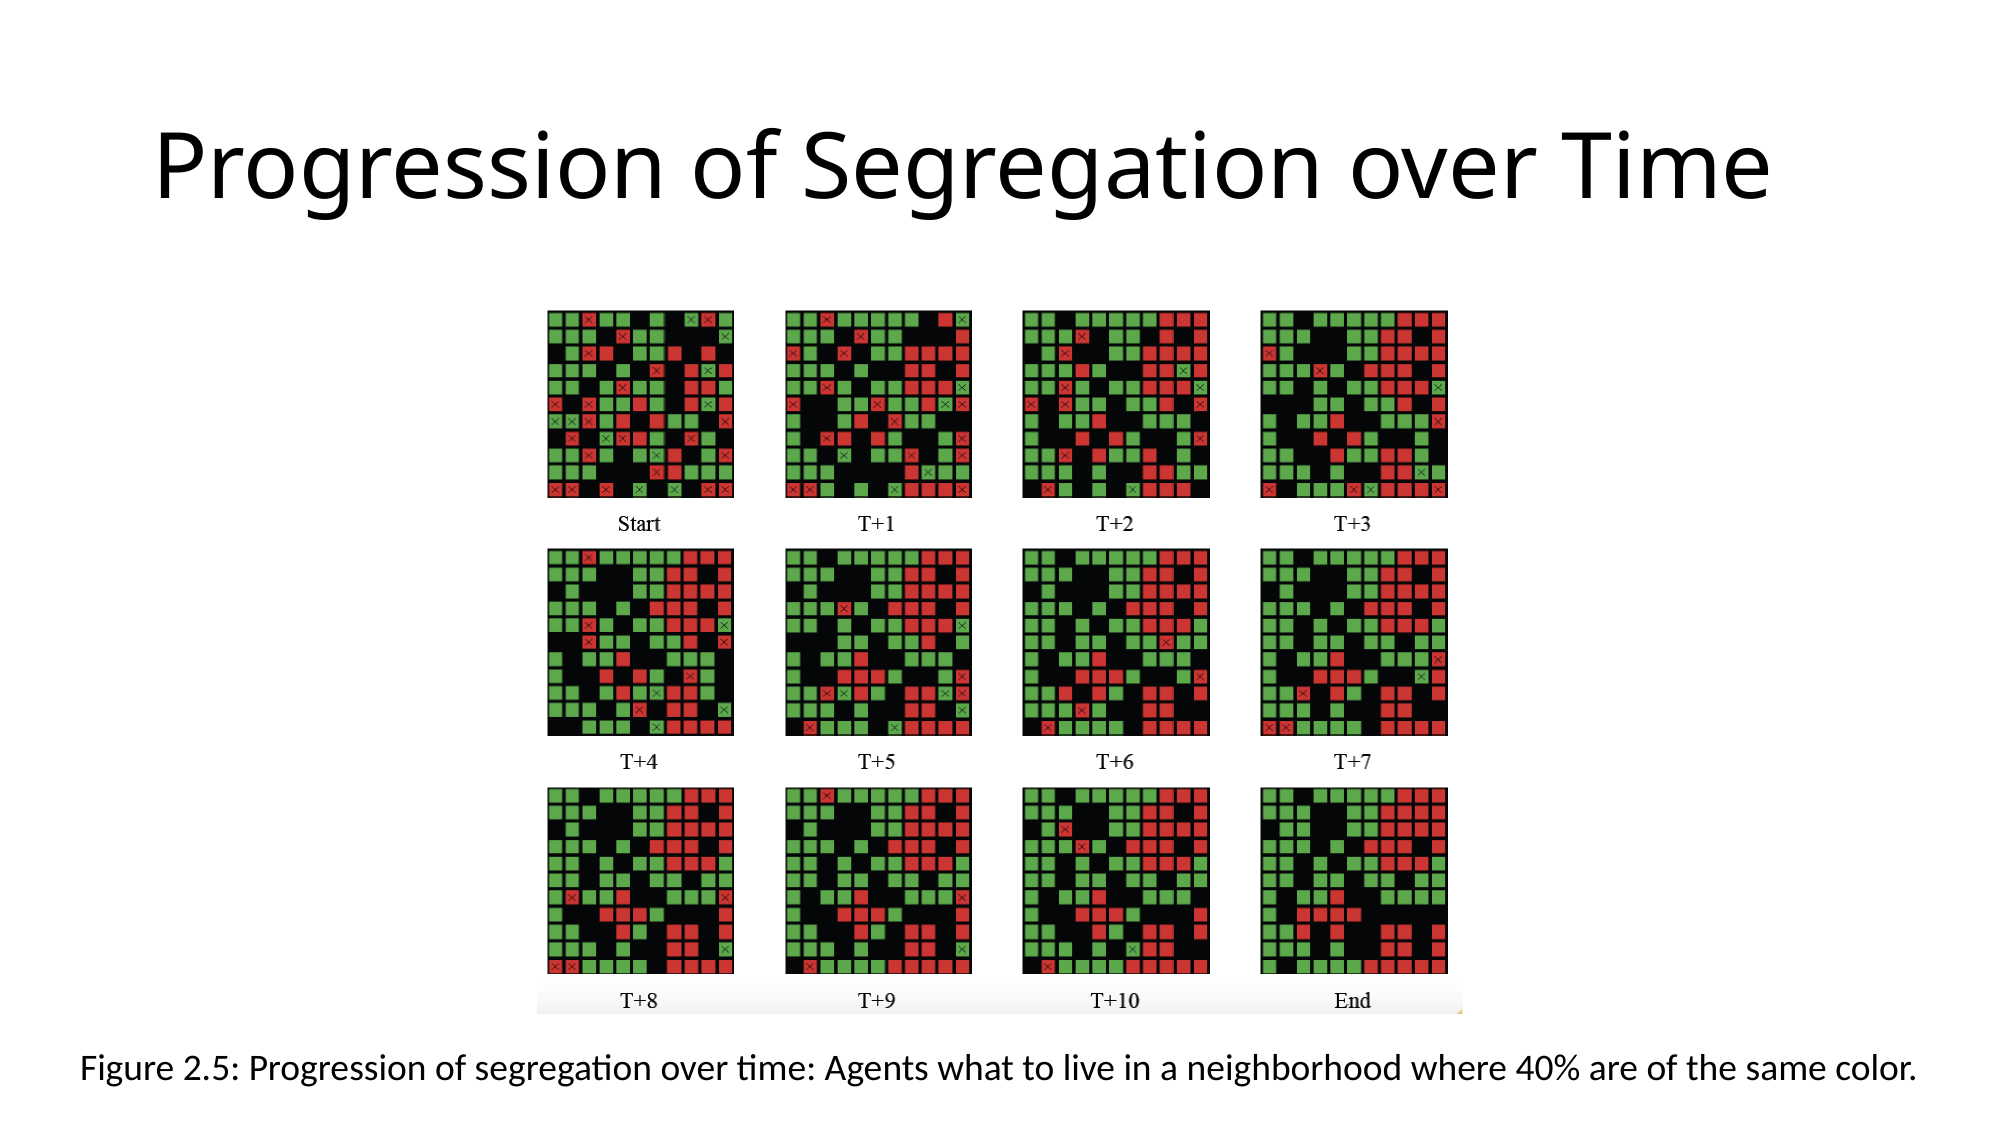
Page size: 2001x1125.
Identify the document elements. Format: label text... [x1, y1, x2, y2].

text_box Figure 2.5: Progression of segregation over time: Agents what to live in a neighborhood where 40% are of the same color. [65, 1035, 1935, 1096]
title Progression of Segregation over Time [137, 59, 1863, 278]
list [537, 299, 1463, 1014]
